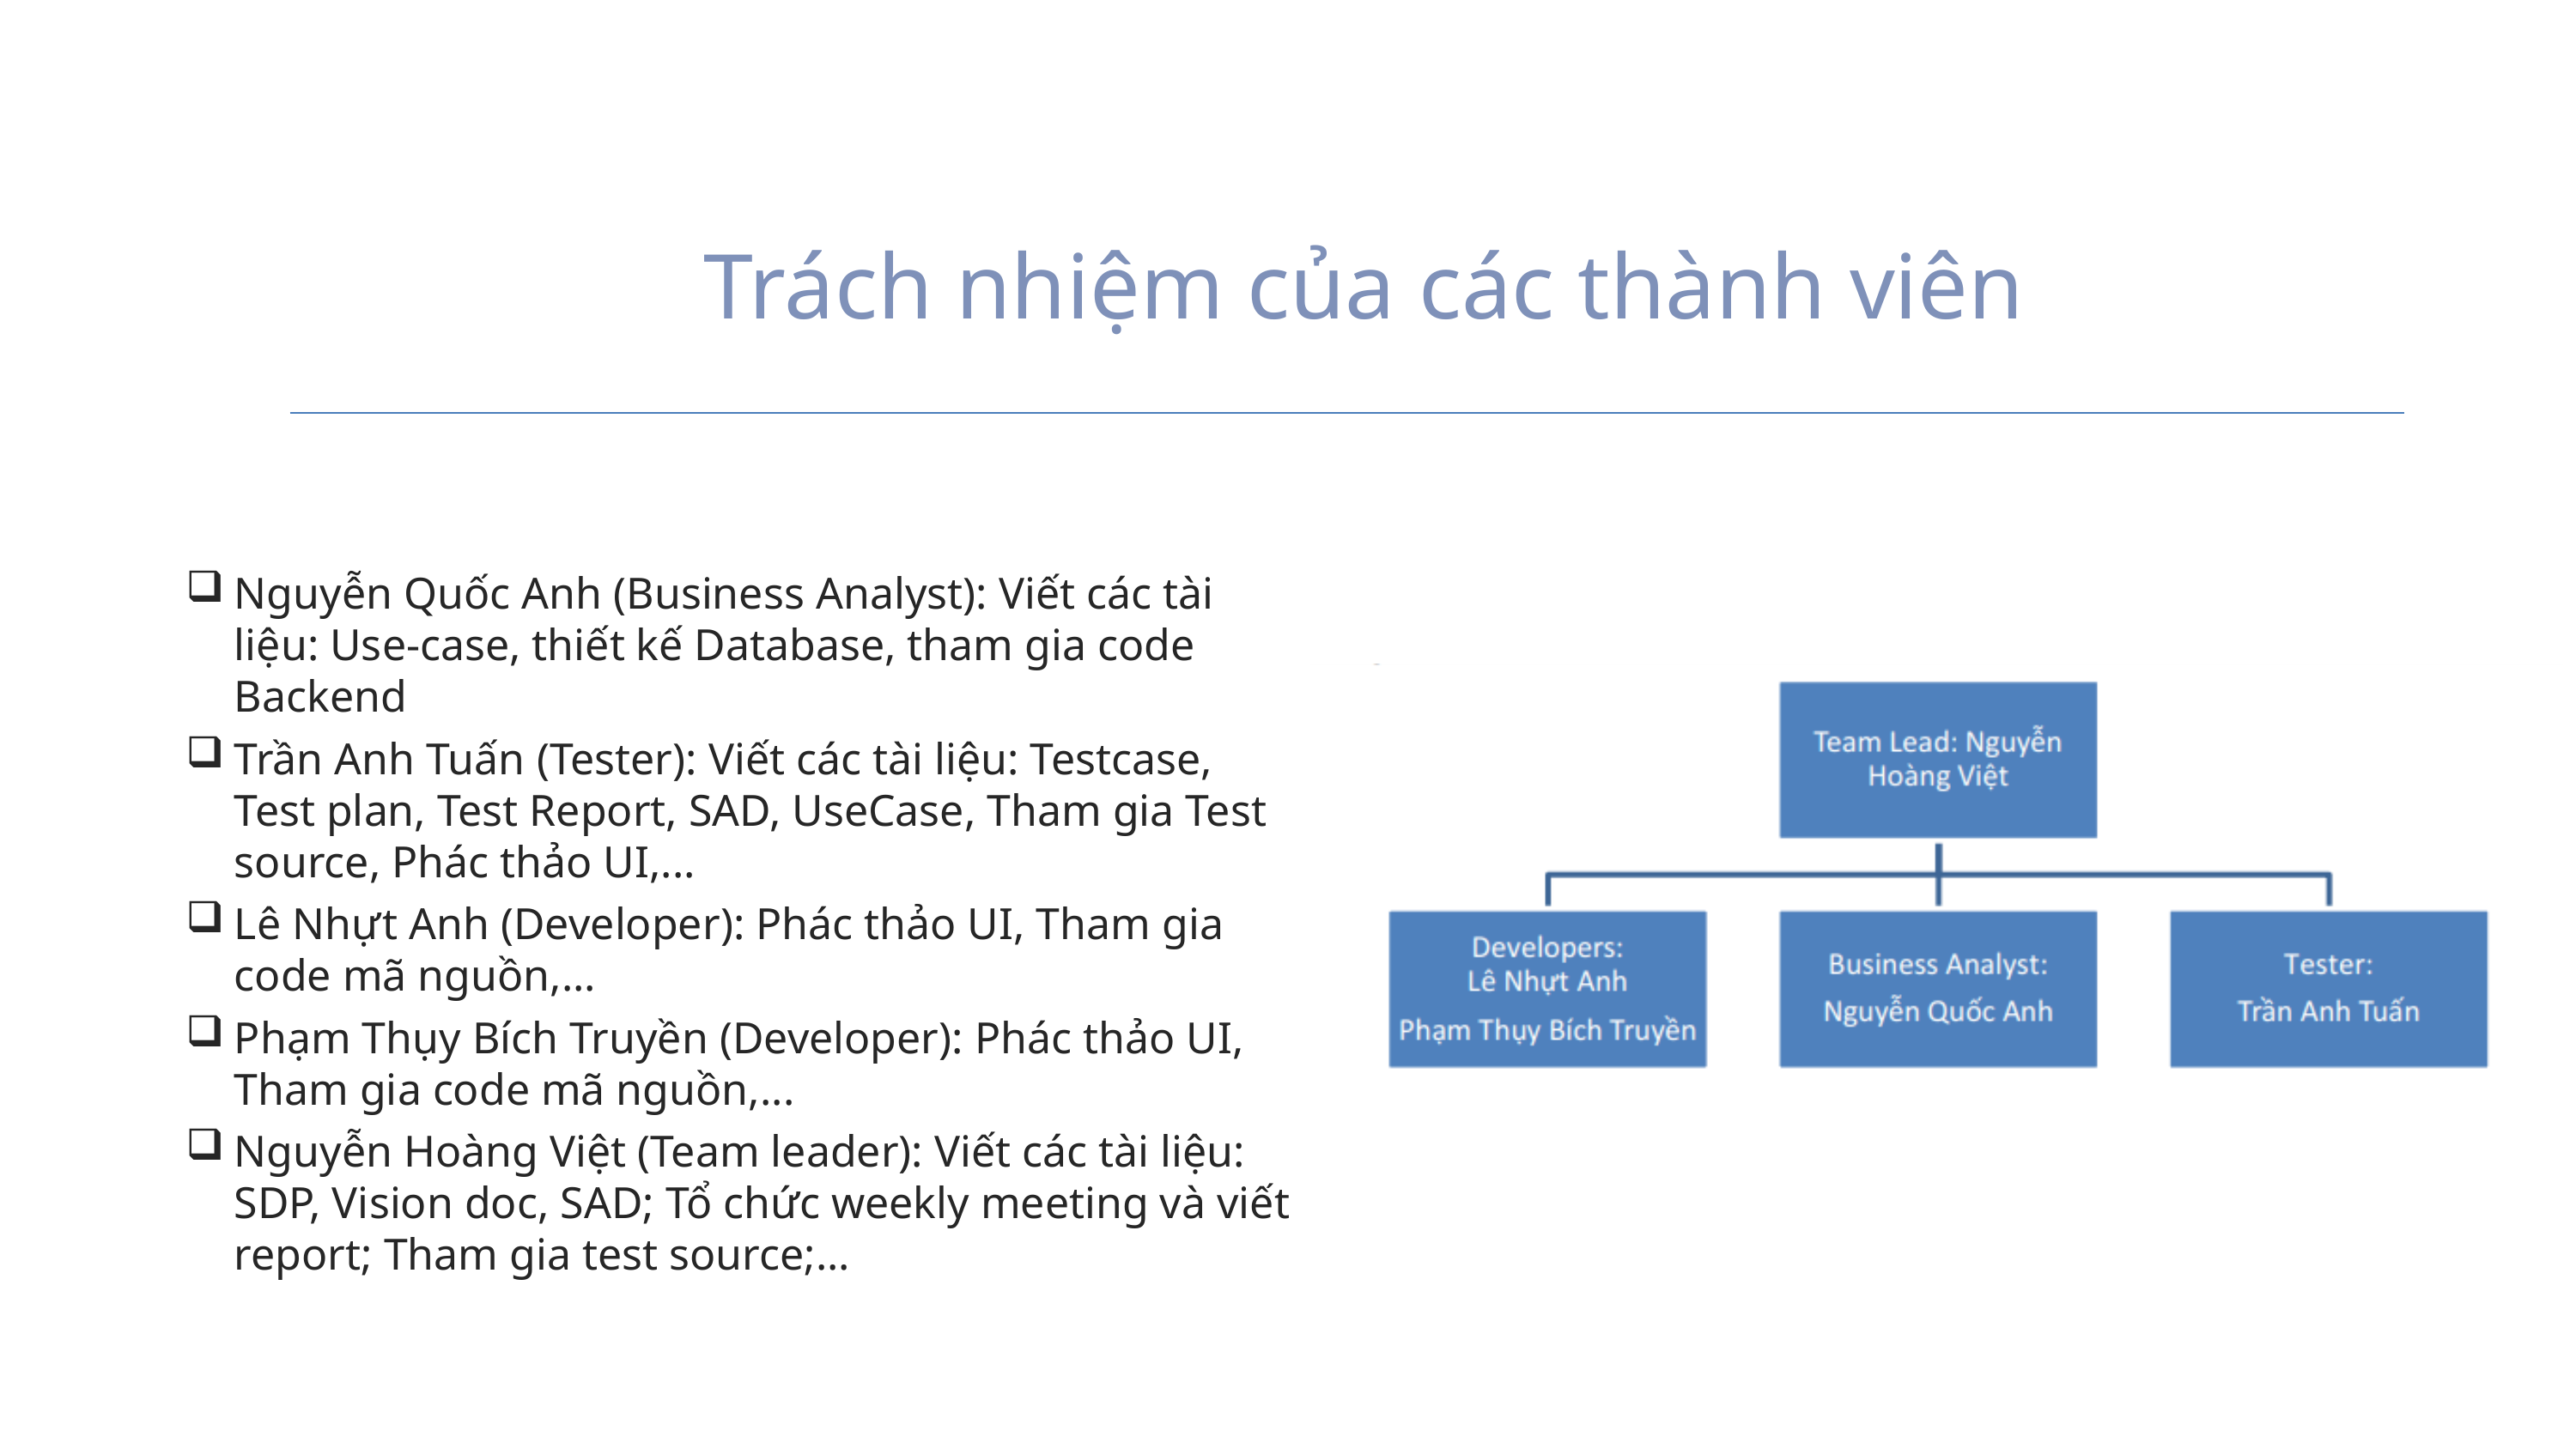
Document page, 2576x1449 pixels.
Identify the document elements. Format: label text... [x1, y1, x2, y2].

picture [1310, 664, 2563, 1137]
text_box Nguyễn Quốc Anh (Business Analyst): Viết các tài liệu: Use-case, thiết kế Database, tham gia code Backend Trần Anh Tuấn (Tester): Viết các tài liệu: Testcase, Test plan, Test Report, SAD, UseCase, Tham gia Test source, Phác thảo UI,... Lê Nhựt Anh (Developer): Phác thảo UI, Tham gia code mã nguồn,... Phạm Thụy Bích Truyền (Developer): Phác thảo UI, Tham gia code mã nguồn,... Nguyễn Hoàng Việt (Team leader): Viết các tài liệu: SDP, Vision doc, SAD; Tổ chức weekly meeting và viết report; Tham gia test source;... [173, 560, 1311, 1286]
text_box Trách nhiệm của các thành viên [654, 222, 2075, 343]
